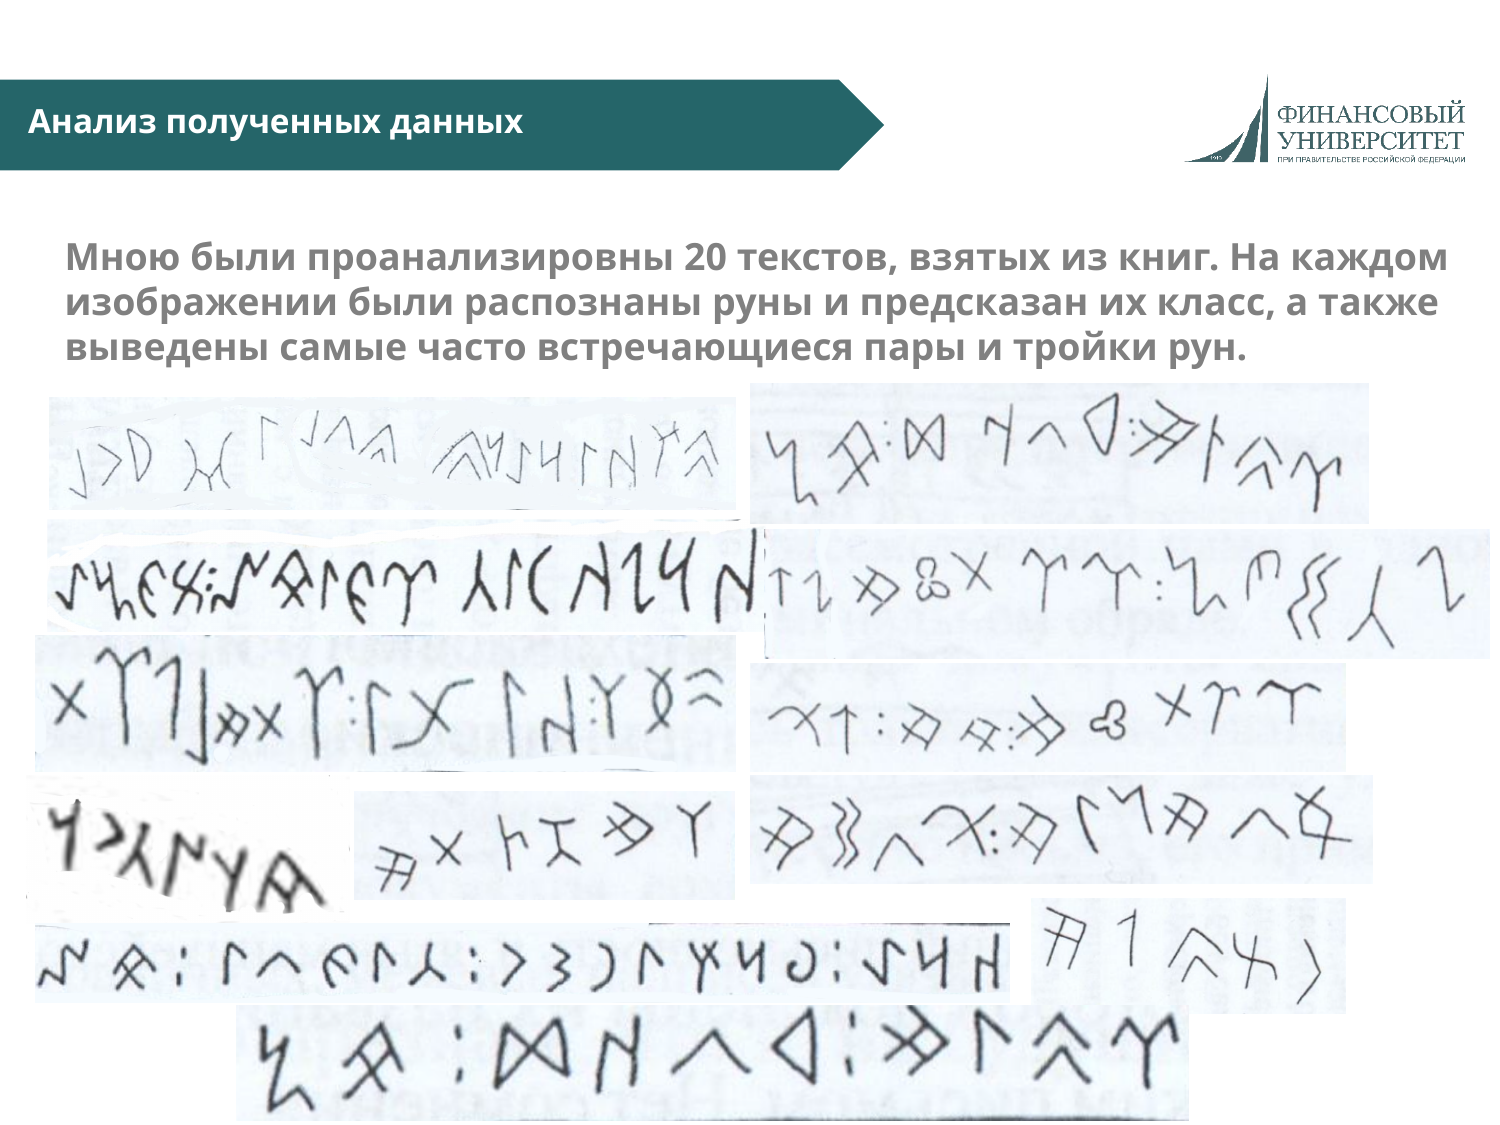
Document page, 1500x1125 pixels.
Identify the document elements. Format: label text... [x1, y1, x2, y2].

picture [1182, 70, 1466, 171]
text_box Мною были проанализировны 20 текстов, взятых из книг. На каждом изображении были распознаны руны и предсказан их класс, а также выведены самые часто встречающиеся пары и тройки рун. [49, 225, 350, 397]
text_box [0, 78, 886, 172]
picture [27, 216, 1490, 1121]
text_box Мною были проанализировны 20 текстов, взятых из книг. На каждом изображении были распознаны руны и предсказан их класс, а также выведены самые часто встречающиеся пары и тройки рун. [463, 225, 1500, 420]
picture [749, 775, 1373, 884]
text_box Анализ полученных данных [13, 92, 539, 148]
picture [749, 663, 1346, 772]
